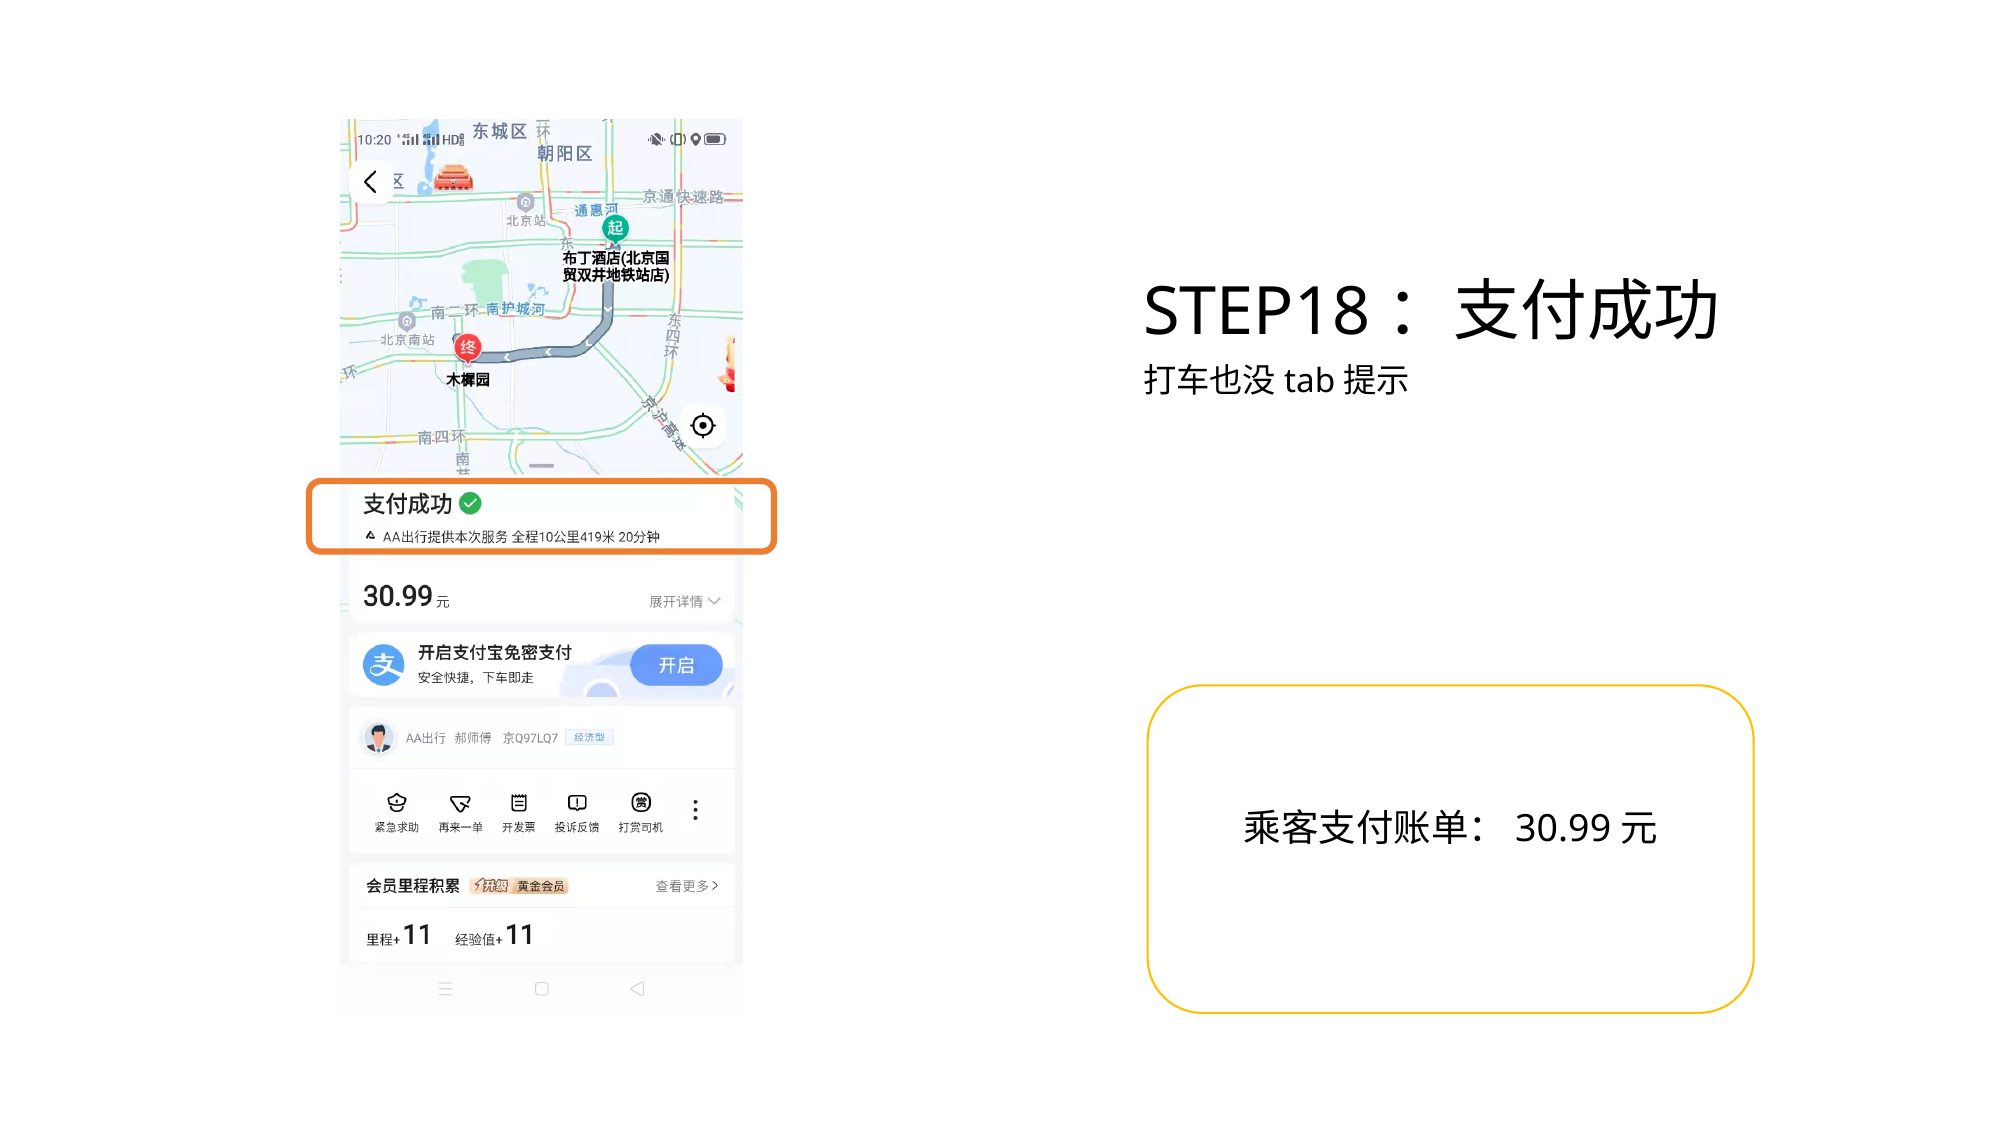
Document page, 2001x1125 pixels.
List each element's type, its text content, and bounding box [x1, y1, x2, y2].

text_box [307, 480, 340, 553]
list 打车也没tab提示 [1128, 356, 1774, 983]
text_box 乘客支付账单：30.99元 [1146, 684, 1755, 1014]
title STEP18：支付成功 [1128, 94, 1774, 356]
picture [340, 119, 743, 1013]
text_box [743, 480, 776, 553]
